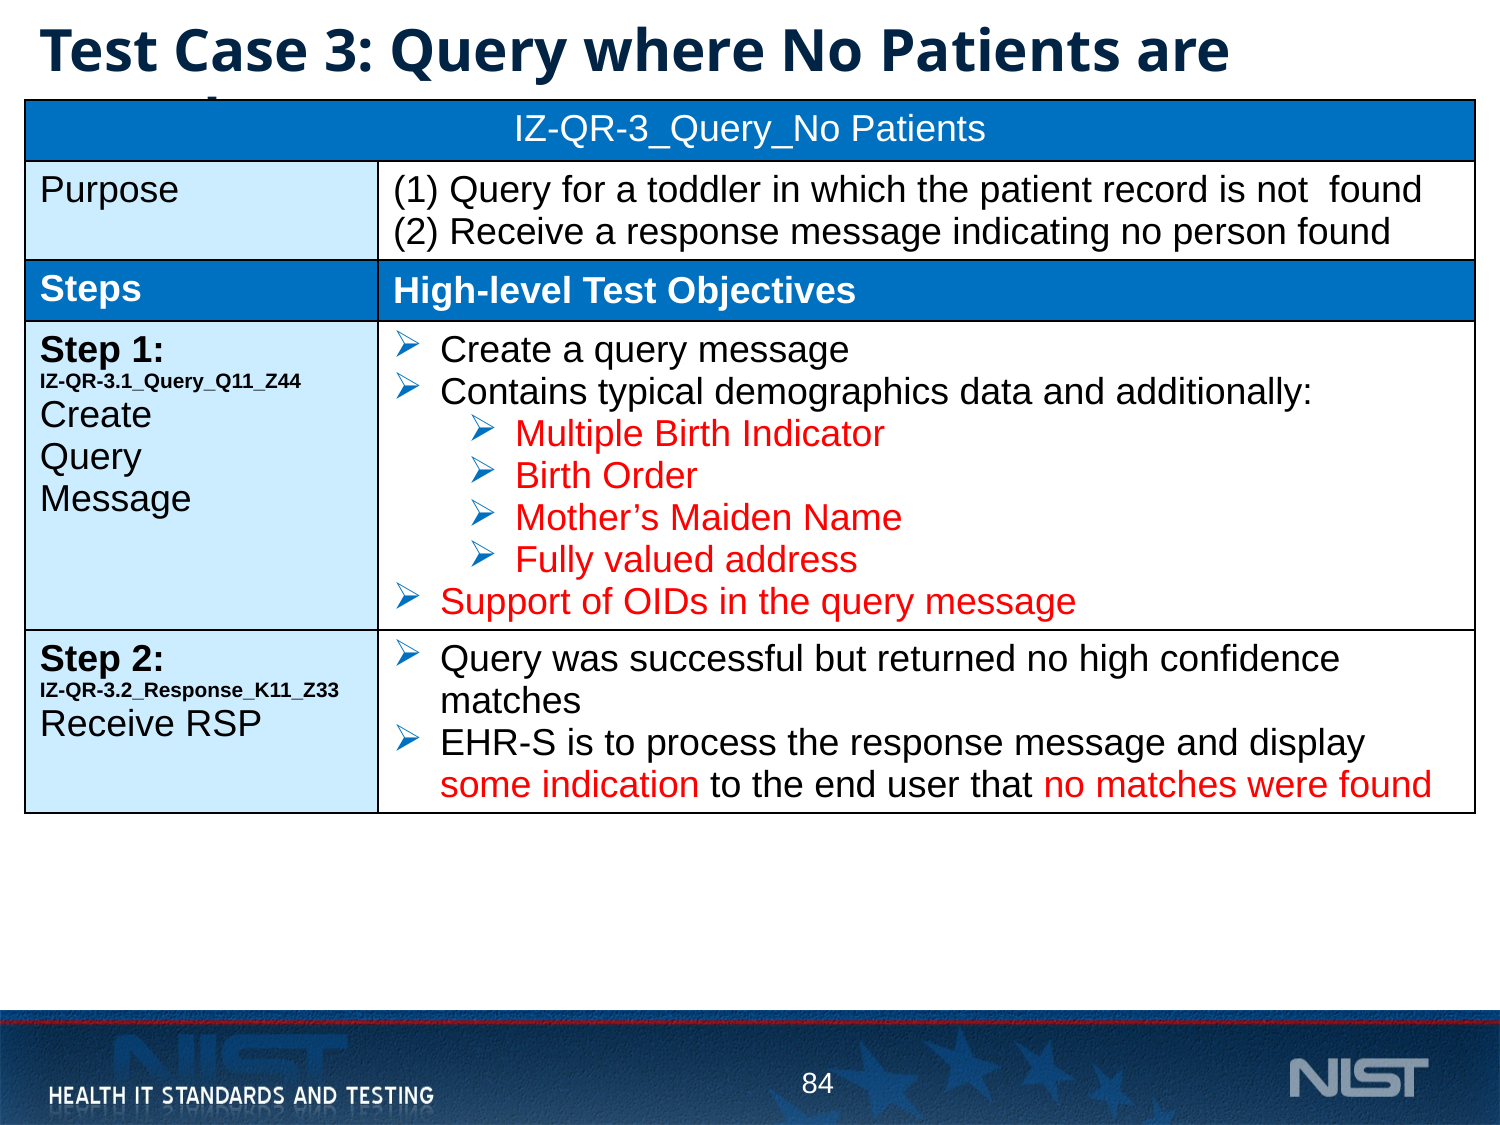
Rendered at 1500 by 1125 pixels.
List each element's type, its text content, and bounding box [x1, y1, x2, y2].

table_cell Step 1: IZ-QR-3.1_Query_Q11_Z44 Create Query Message [26, 322, 377, 629]
picture [0, 1010, 1500, 1125]
table_cell Query was successful but returned no high confidence matches EHR-S is to process the response message and display some indication to the end user that no matches were found [379, 631, 1474, 812]
table_cell Purpose [26, 162, 377, 259]
table_cell Create a query message Contains typical demographics data and additionally: Multiple Birth Indicator Birth Order Mother’s Maiden Name Fully valued address Support of OIDs in the query message [379, 322, 1474, 629]
table_cell Step 2: IZ-QR-3.2_Response_K11_Z33 Receive RSP [26, 631, 377, 812]
table_cell Query for a toddler in which the patient record is not found Receive a response message indicating no person found [379, 162, 1474, 259]
table_cell Steps [26, 261, 377, 320]
table_cell High-level Test Objectives [379, 261, 1474, 320]
title Test Case 3: Query where No Patients are Found [24, 5, 1376, 91]
table_header IZ-QR-3_Query_No Patients [26, 101, 1474, 160]
slide_number 84 [642, 1056, 994, 1125]
